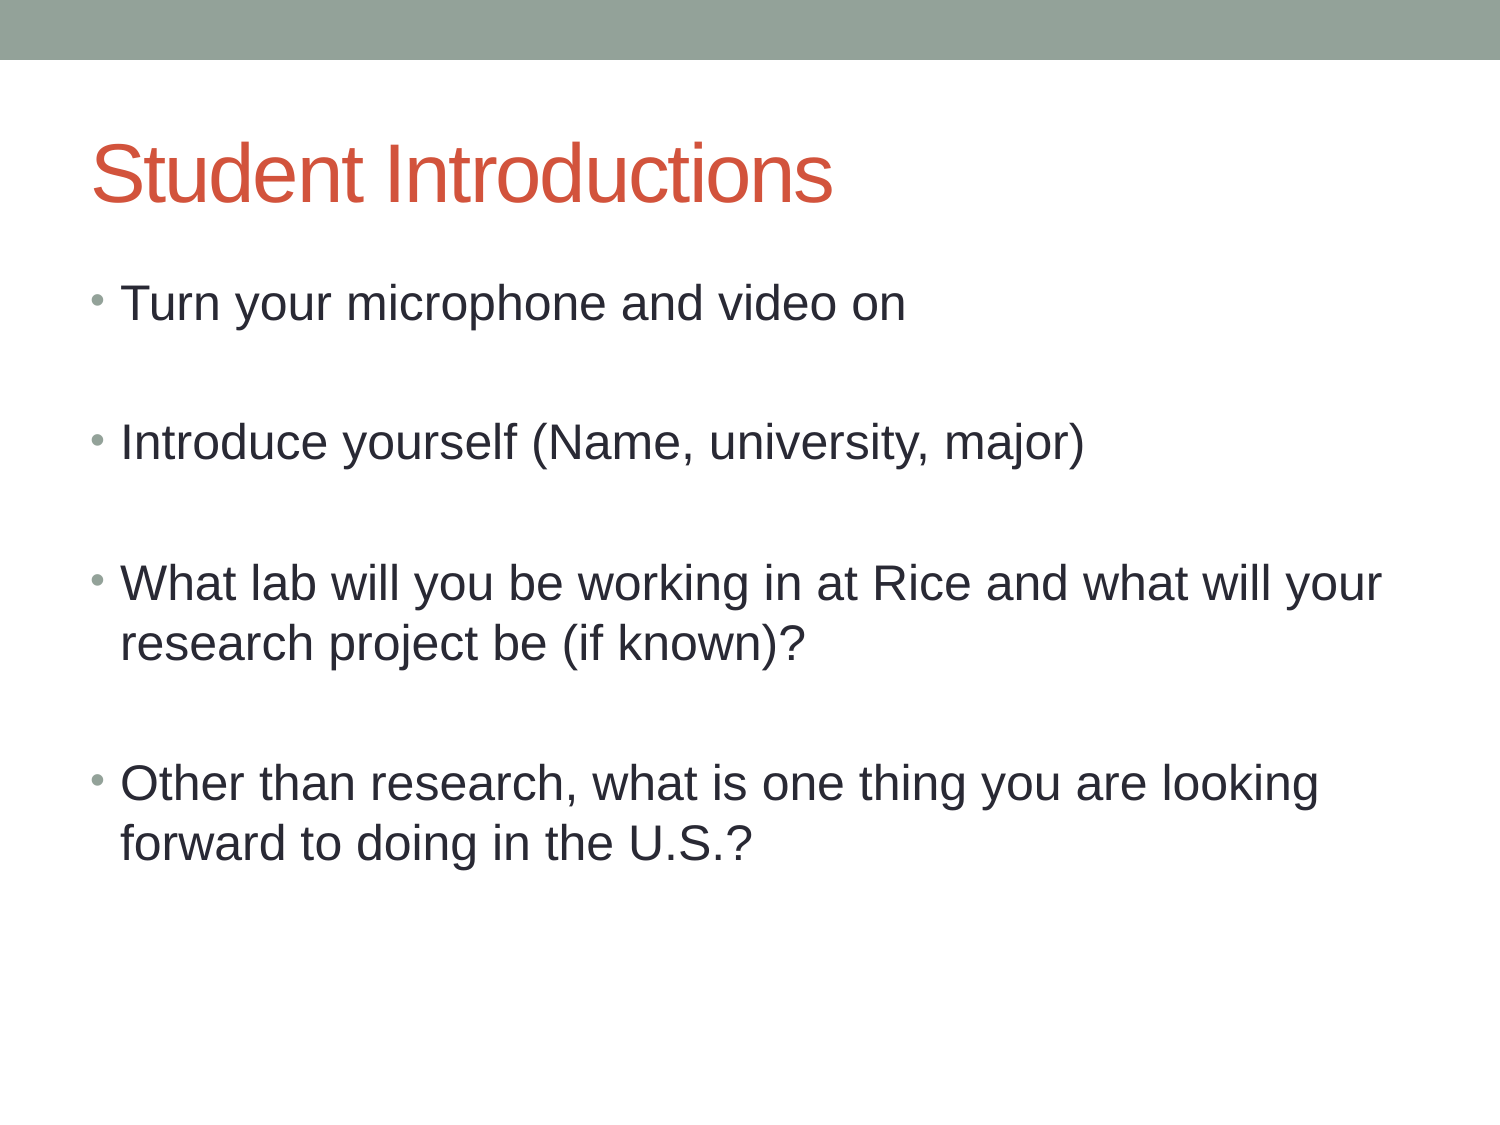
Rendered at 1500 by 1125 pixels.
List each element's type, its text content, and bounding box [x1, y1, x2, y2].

title Student Introductions [75, 87, 1425, 250]
list Turn your microphone and video on Introduce yourself (Name, university, major) What lab will you be working in at Rice and what will your research project be (if known)? Other than research, what is one thing you are looking forward to doing in the U.S.? [75, 262, 1425, 1063]
